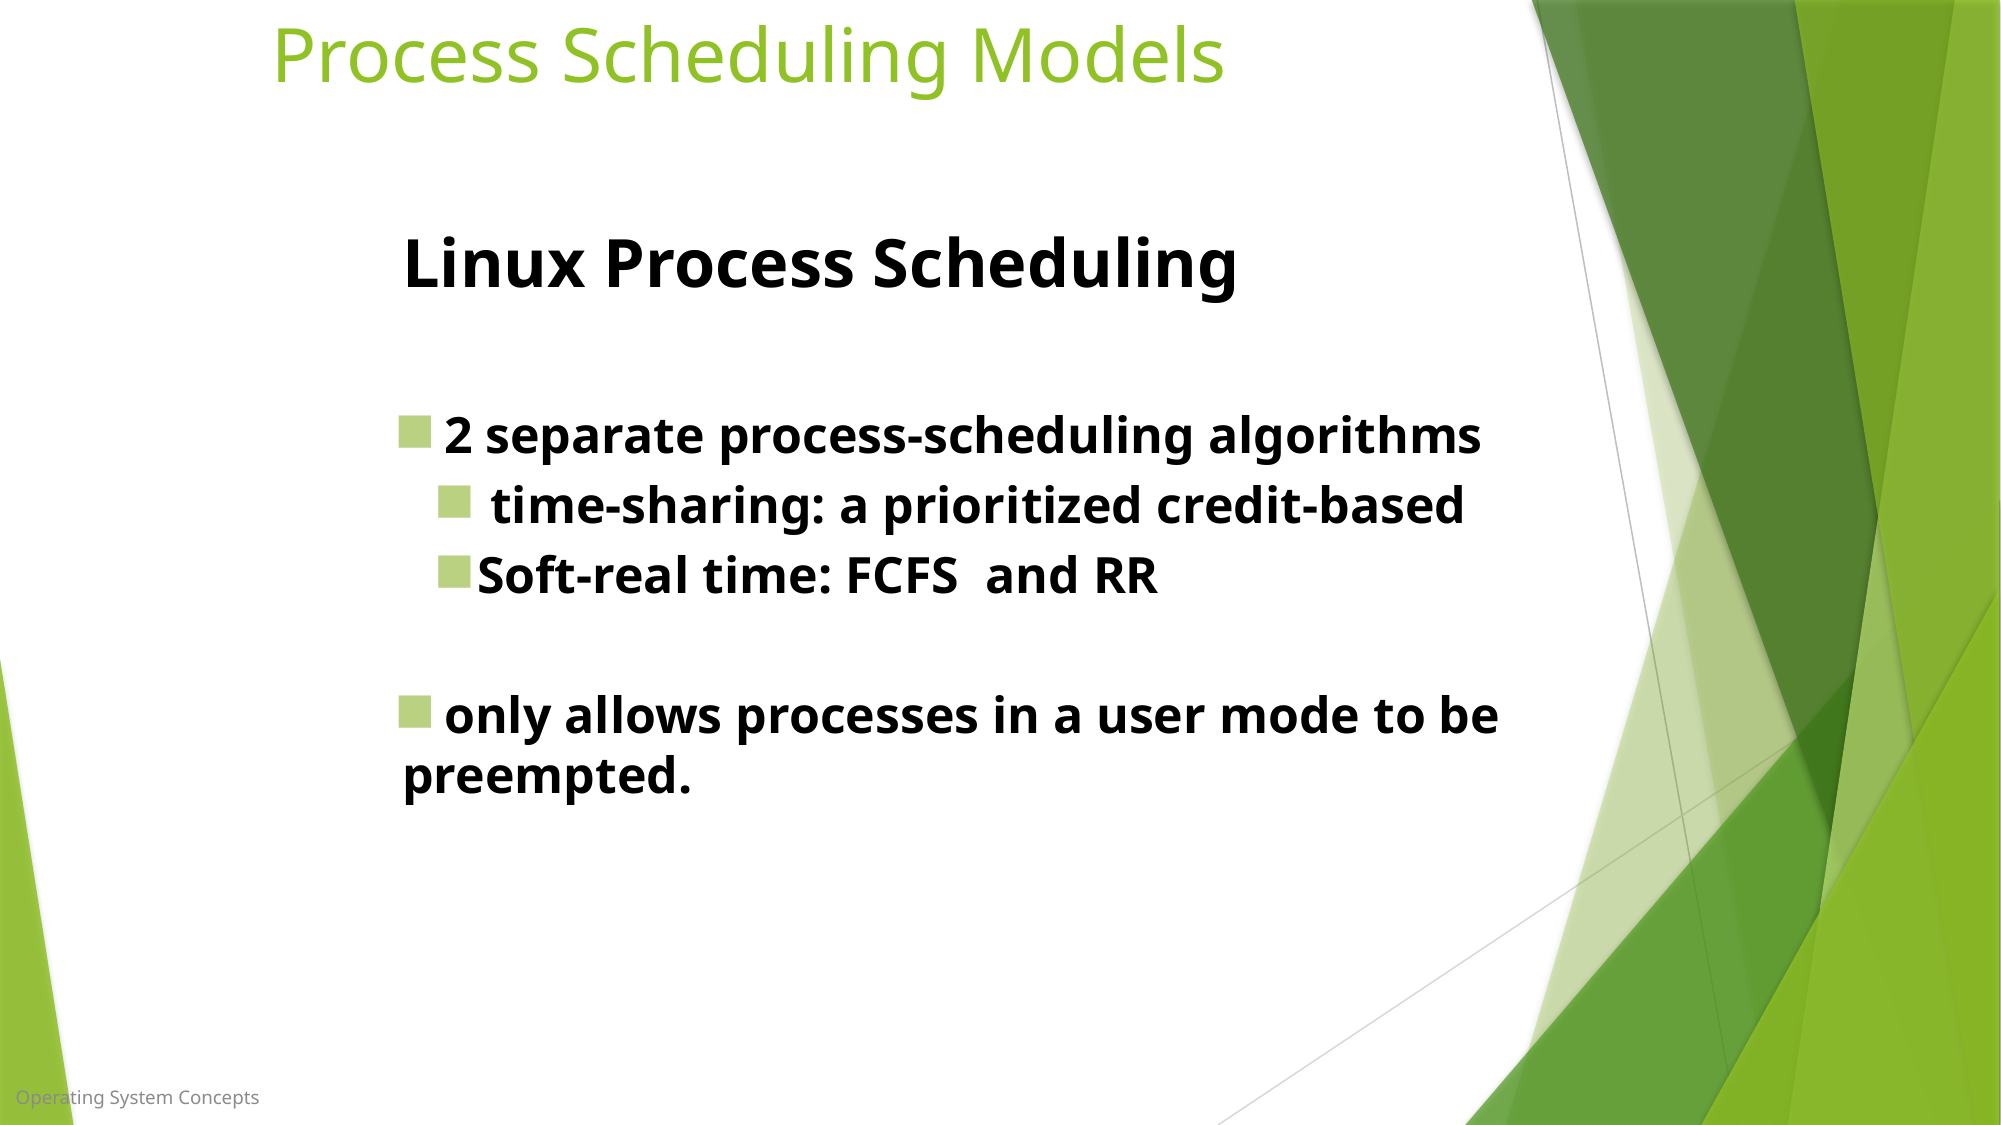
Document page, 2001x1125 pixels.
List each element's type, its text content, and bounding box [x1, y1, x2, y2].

text_box [394, 148, 1662, 209]
footer Operating System Concepts [0, 1072, 634, 1125]
title Process Scheduling Models [256, 0, 1852, 139]
text_box Linux Process Scheduling 2 separate process-scheduling algorithms time-sharing: a prioritized credit-based Soft-real time: FCFS and RR only allows processes in a user mode to be preempted. [387, 213, 1589, 882]
